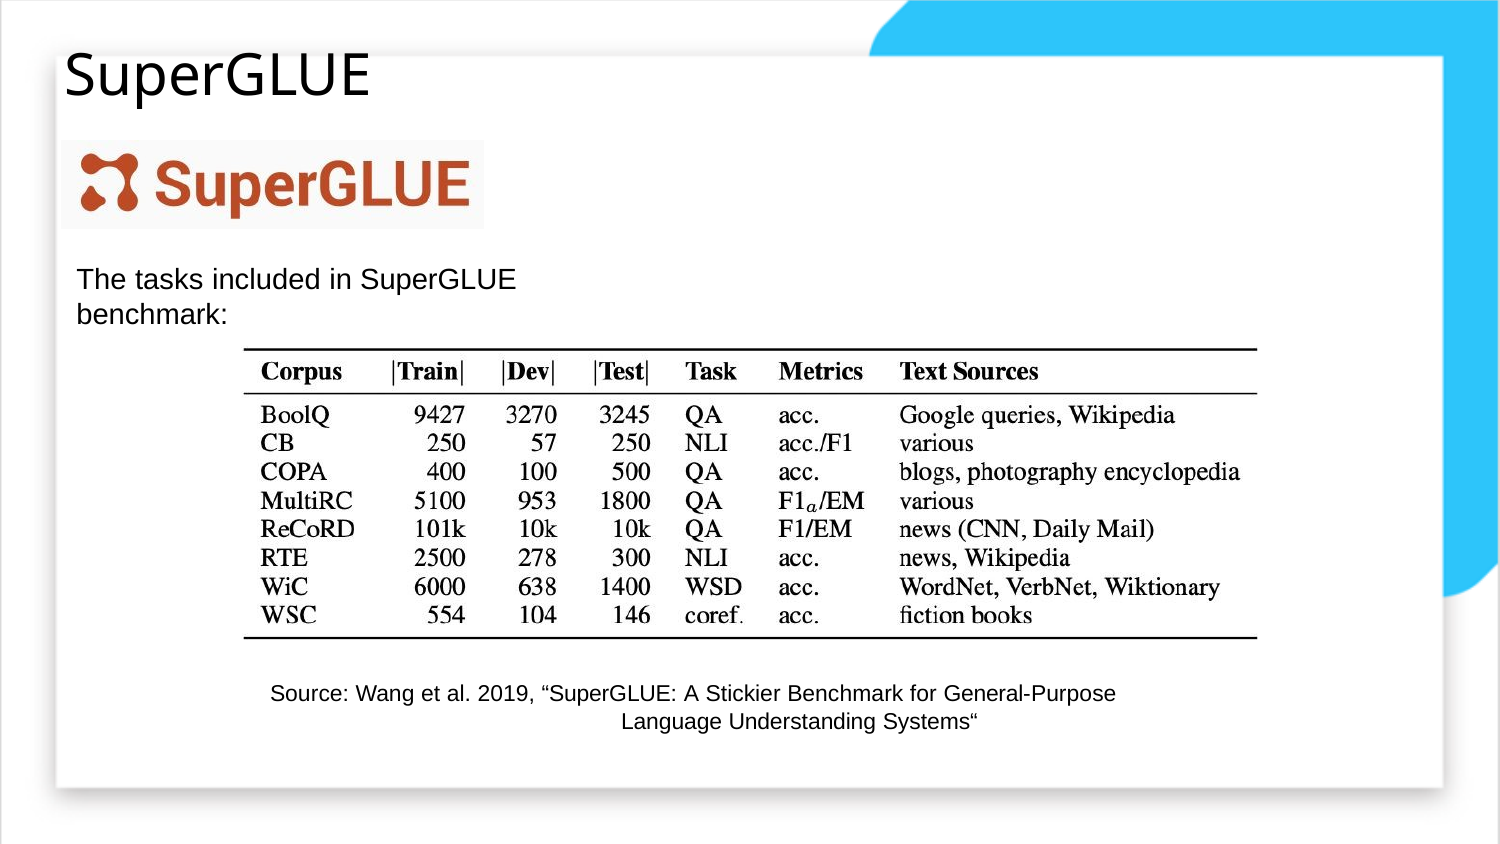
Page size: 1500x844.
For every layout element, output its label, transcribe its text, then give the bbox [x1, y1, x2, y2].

text_box Source: Wang et al. 2019, “SuperGLUE: A Stickier Benchmark for General-Purpose Language Understanding Systems“ [268, 677, 1224, 734]
picture [0, 0, 1500, 844]
title SuperGLUE [25, 36, 725, 179]
text_box The tasks included in SuperGLUE benchmark: [75, 259, 677, 331]
